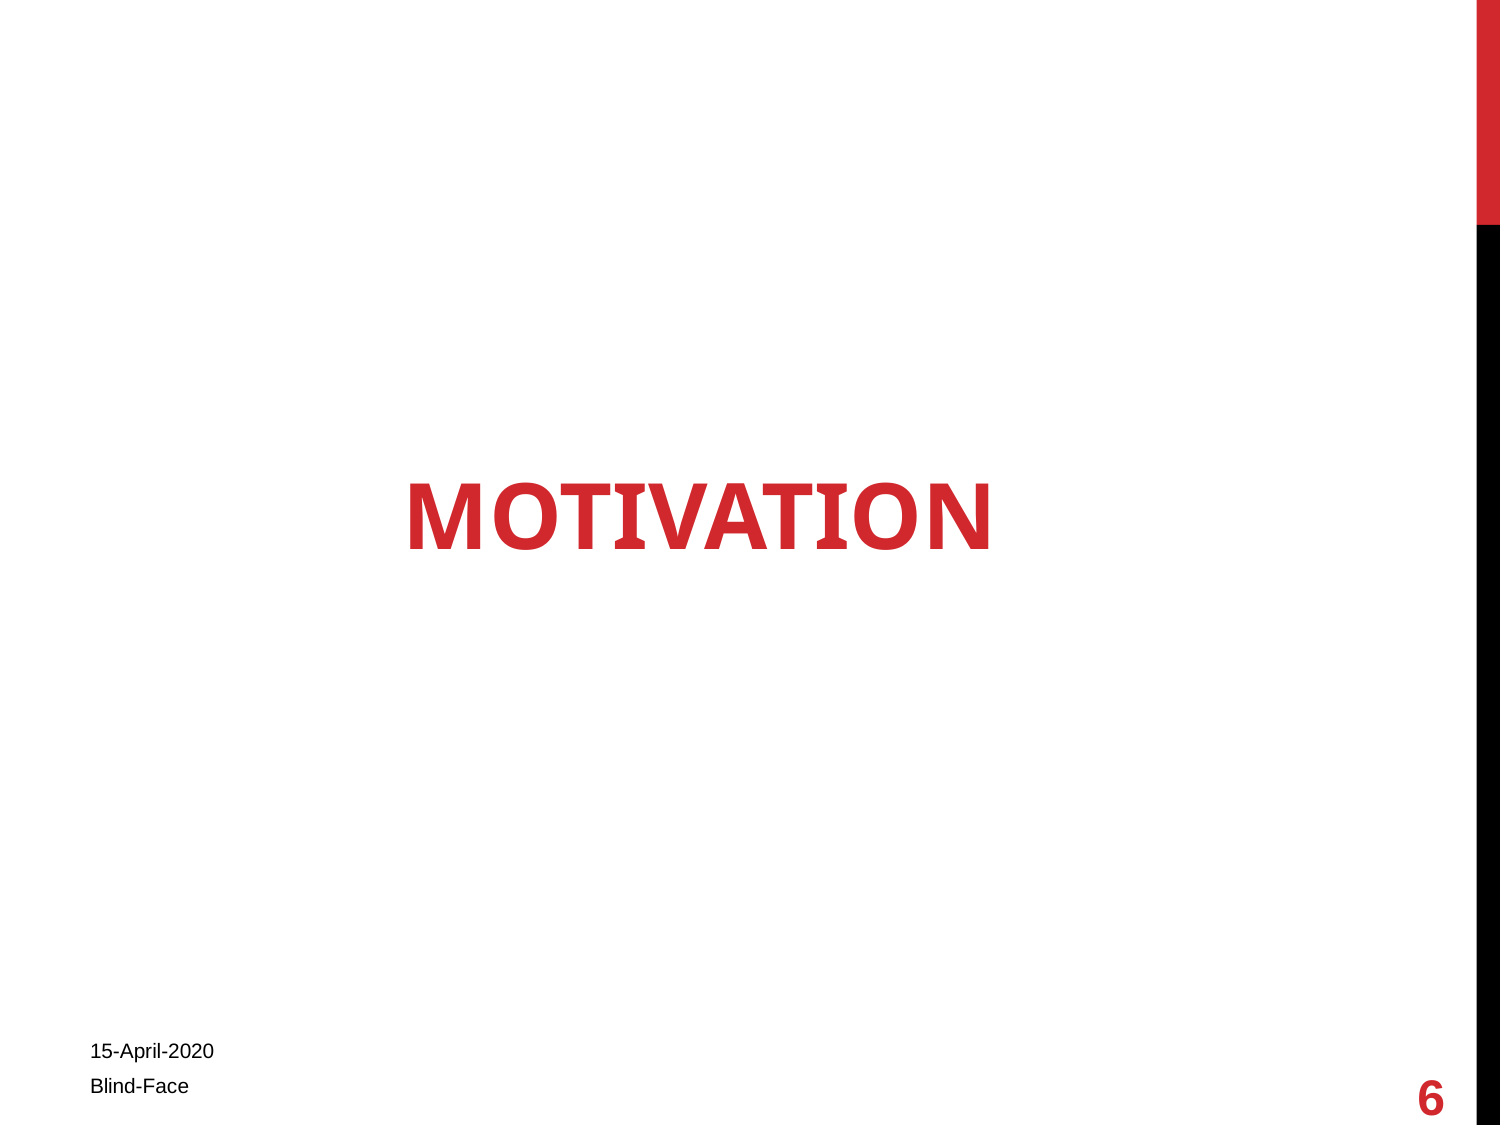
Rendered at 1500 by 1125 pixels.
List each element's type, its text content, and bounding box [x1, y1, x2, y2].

title MOTIVATION [75, 387, 1325, 575]
footer Blind-Face [75, 1065, 638, 1112]
slide_number 15-April-2020 [75, 1012, 638, 1063]
slide_number 6 [1402, 987, 1490, 1125]
